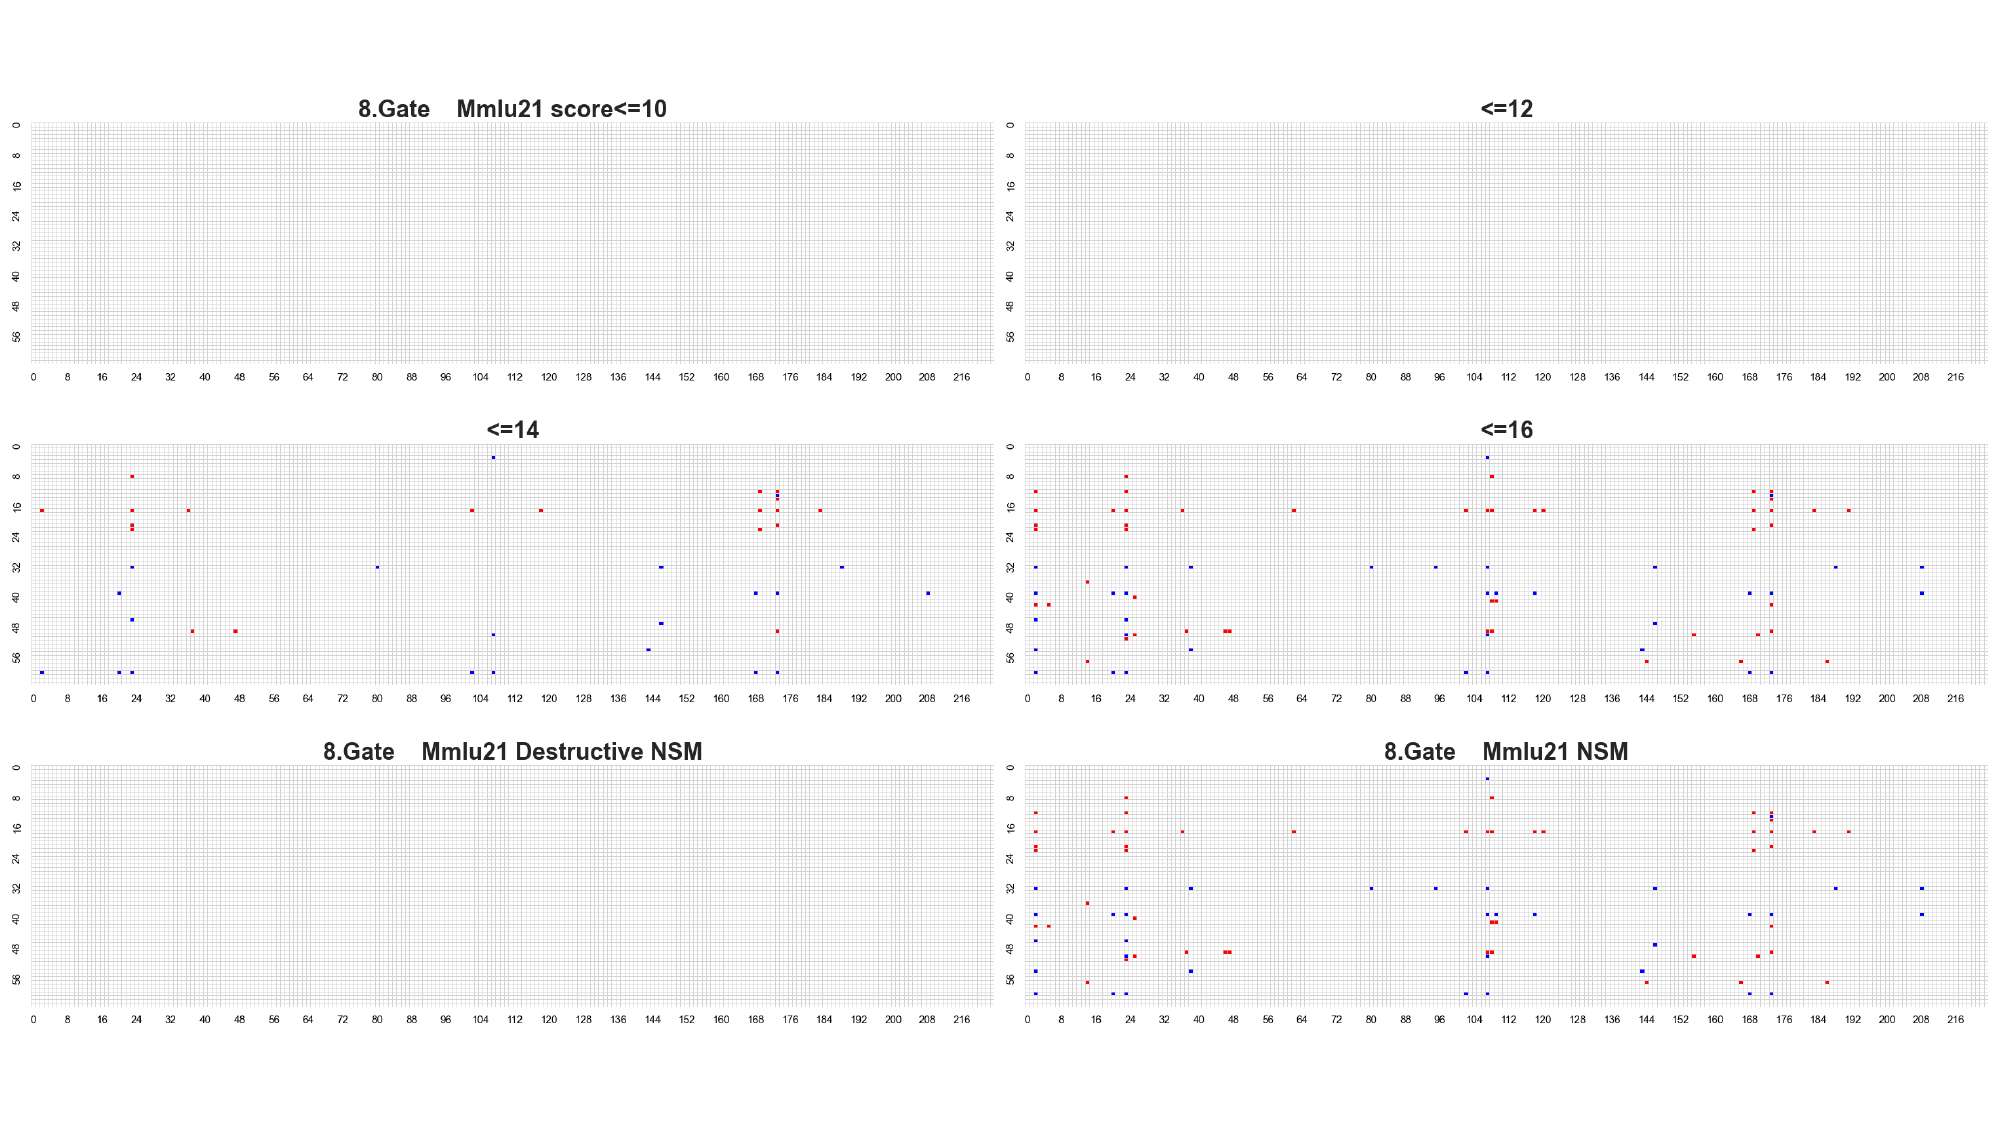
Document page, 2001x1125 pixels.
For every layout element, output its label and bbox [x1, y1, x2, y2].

picture [0, 87, 2000, 1037]
